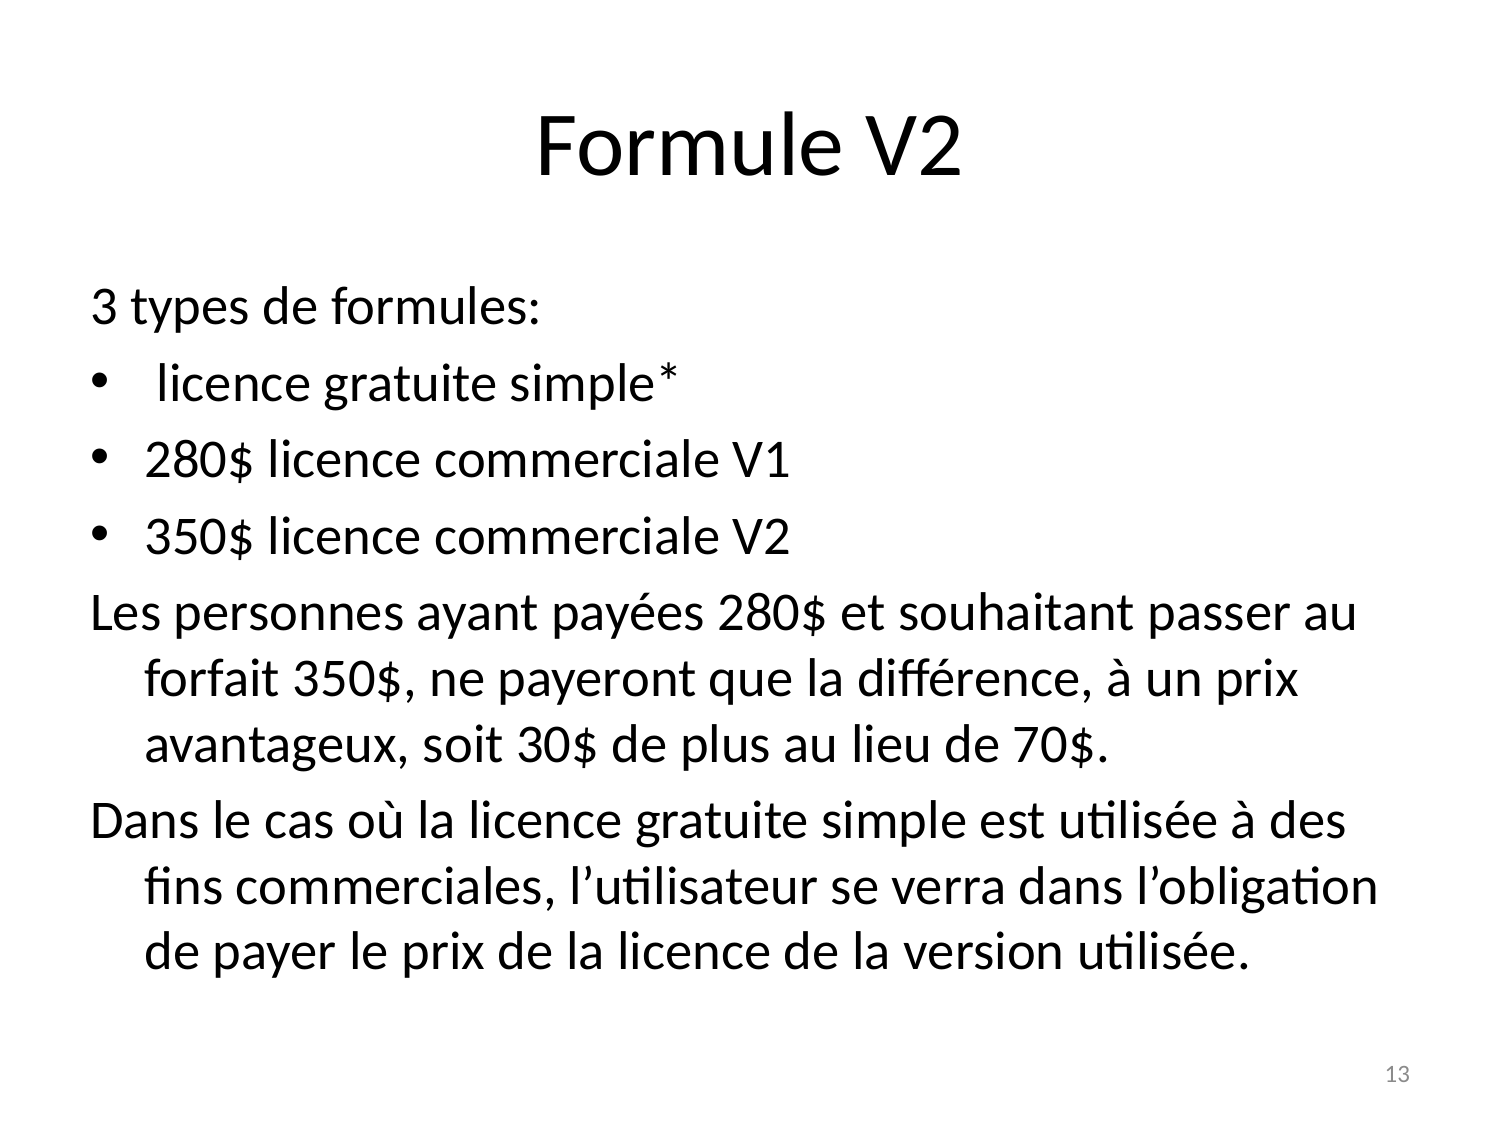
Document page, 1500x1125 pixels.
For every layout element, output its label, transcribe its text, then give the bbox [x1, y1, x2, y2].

list 3 types de formules: licence gratuite simple* 280$ licence commerciale V1 350$ licence commerciale V2 Les personnes ayant payées 280$ et souhaitant passer au forfait 350$, ne payeront que la différence, à un prix avantageux, soit 30$ de plus au lieu de 70$. Dans le cas où la licence gratuite simple est utilisée à des fins commerciales, l’utilisateur se verra dans l’obligation de payer le prix de la licence de la version utilisée. [75, 262, 1425, 1005]
title Formule V2 [75, 45, 1425, 233]
slide_number 13 [1074, 1042, 1425, 1103]
